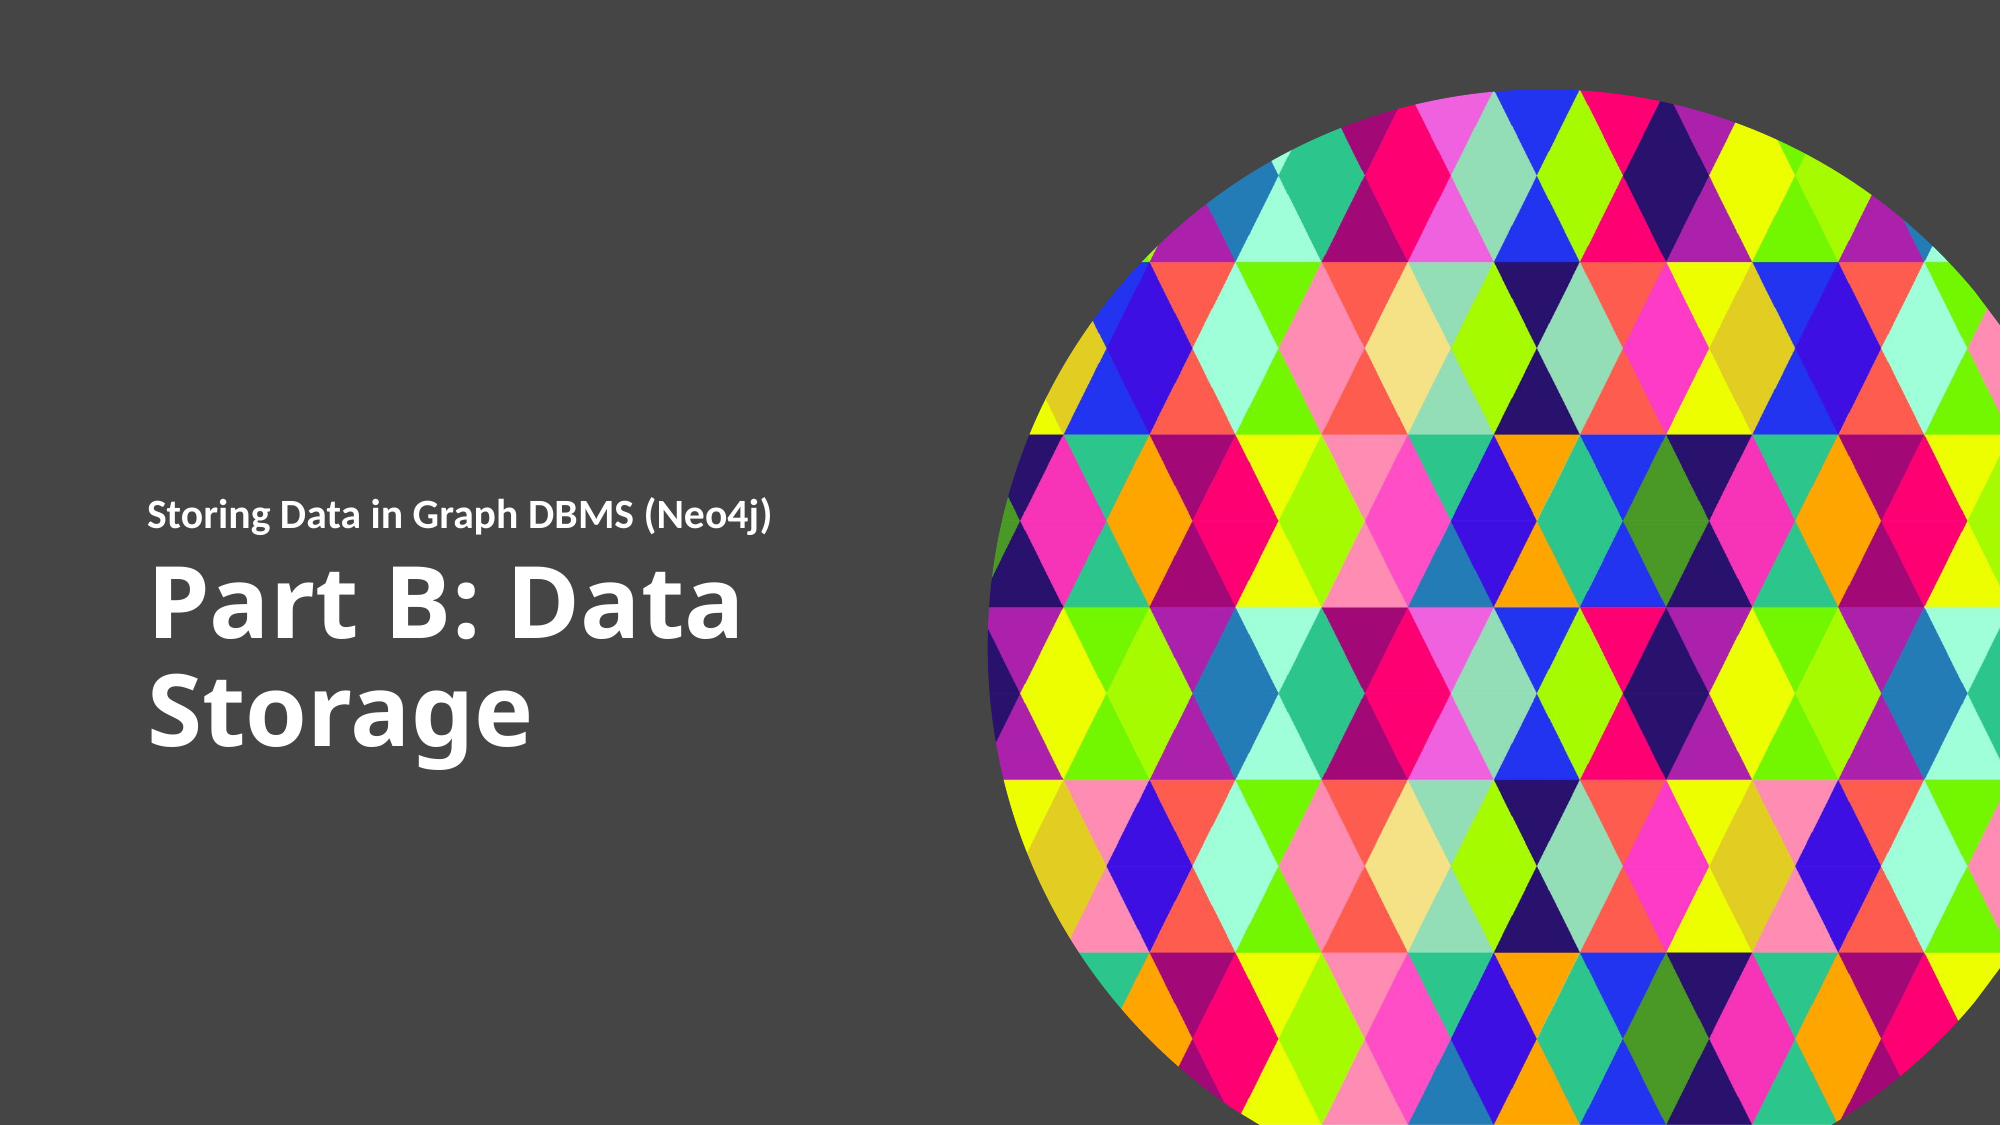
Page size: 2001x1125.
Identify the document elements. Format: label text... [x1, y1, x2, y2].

subtitle Storing Data in Graph DBMS (Neo4j) [131, 385, 340, 545]
text_box Part B: Data Storage [131, 545, 340, 886]
picture [987, 89, 2000, 1125]
text_box [340, 217, 987, 1001]
